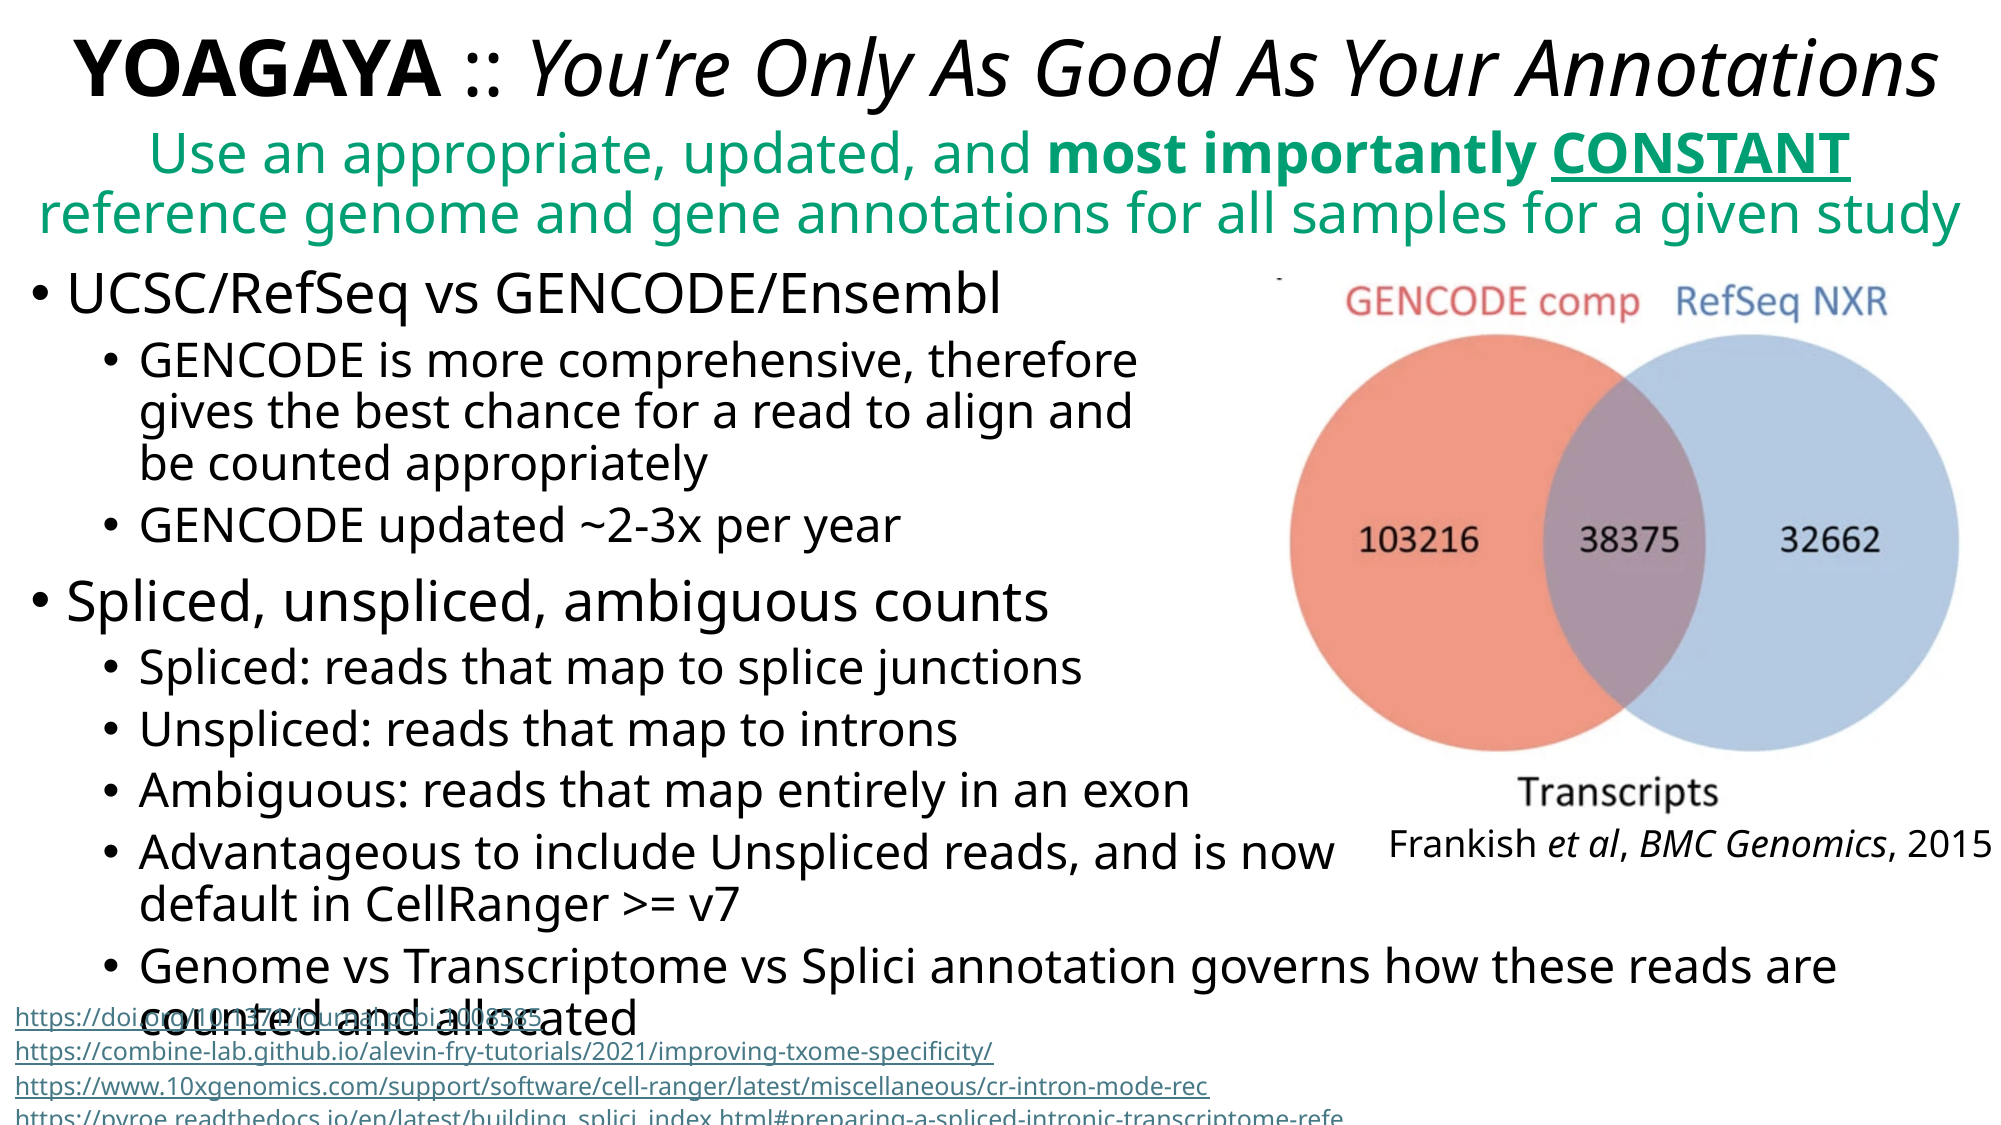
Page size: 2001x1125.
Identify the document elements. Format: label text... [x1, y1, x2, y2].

text_box https://doi.org/10.1371/journal.pcbi.1008585 https://combine-lab.github.io/alevin-fry-tutorials/2021/improving-txome-specificity/ https://www.10xgenomics.com/support/software/cell-ranger/latest/miscellaneous/cr-intron-mode-rec https://pyroe.readthedocs.io/en/latest/building_splici_index.html#preparing-a-spliced-intronic-transcriptome-reference [0, 994, 1366, 1125]
title YOAGAYA :: You’re Only As Good As Your Annotations [58, 11, 1985, 117]
picture [1275, 278, 1980, 834]
text_box Frankish et al, BMC Genomics, 2015 [1373, 812, 2000, 873]
list Use an appropriate, updated, and most importantly CONSTANT reference genome and gene annotations for all samples for a given study UCSC/RefSeq vs GENCODE/Ensembl GENCODE is more comprehensive, therefore gives the best chance for a read to align and be counted appropriately GENCODE updated ~2-3x per year Spliced, unspliced, ambiguous counts Spliced: reads that map to splice junctions Unspliced: reads that map to introns Ambiguous: reads that map entirely in an exon Advantageous to include Unspliced reads, and is now default in CellRanger >= v7 Genome vs Transcriptome vs Splici annotation governs how these reads are counted and allocated [15, 117, 1985, 1068]
